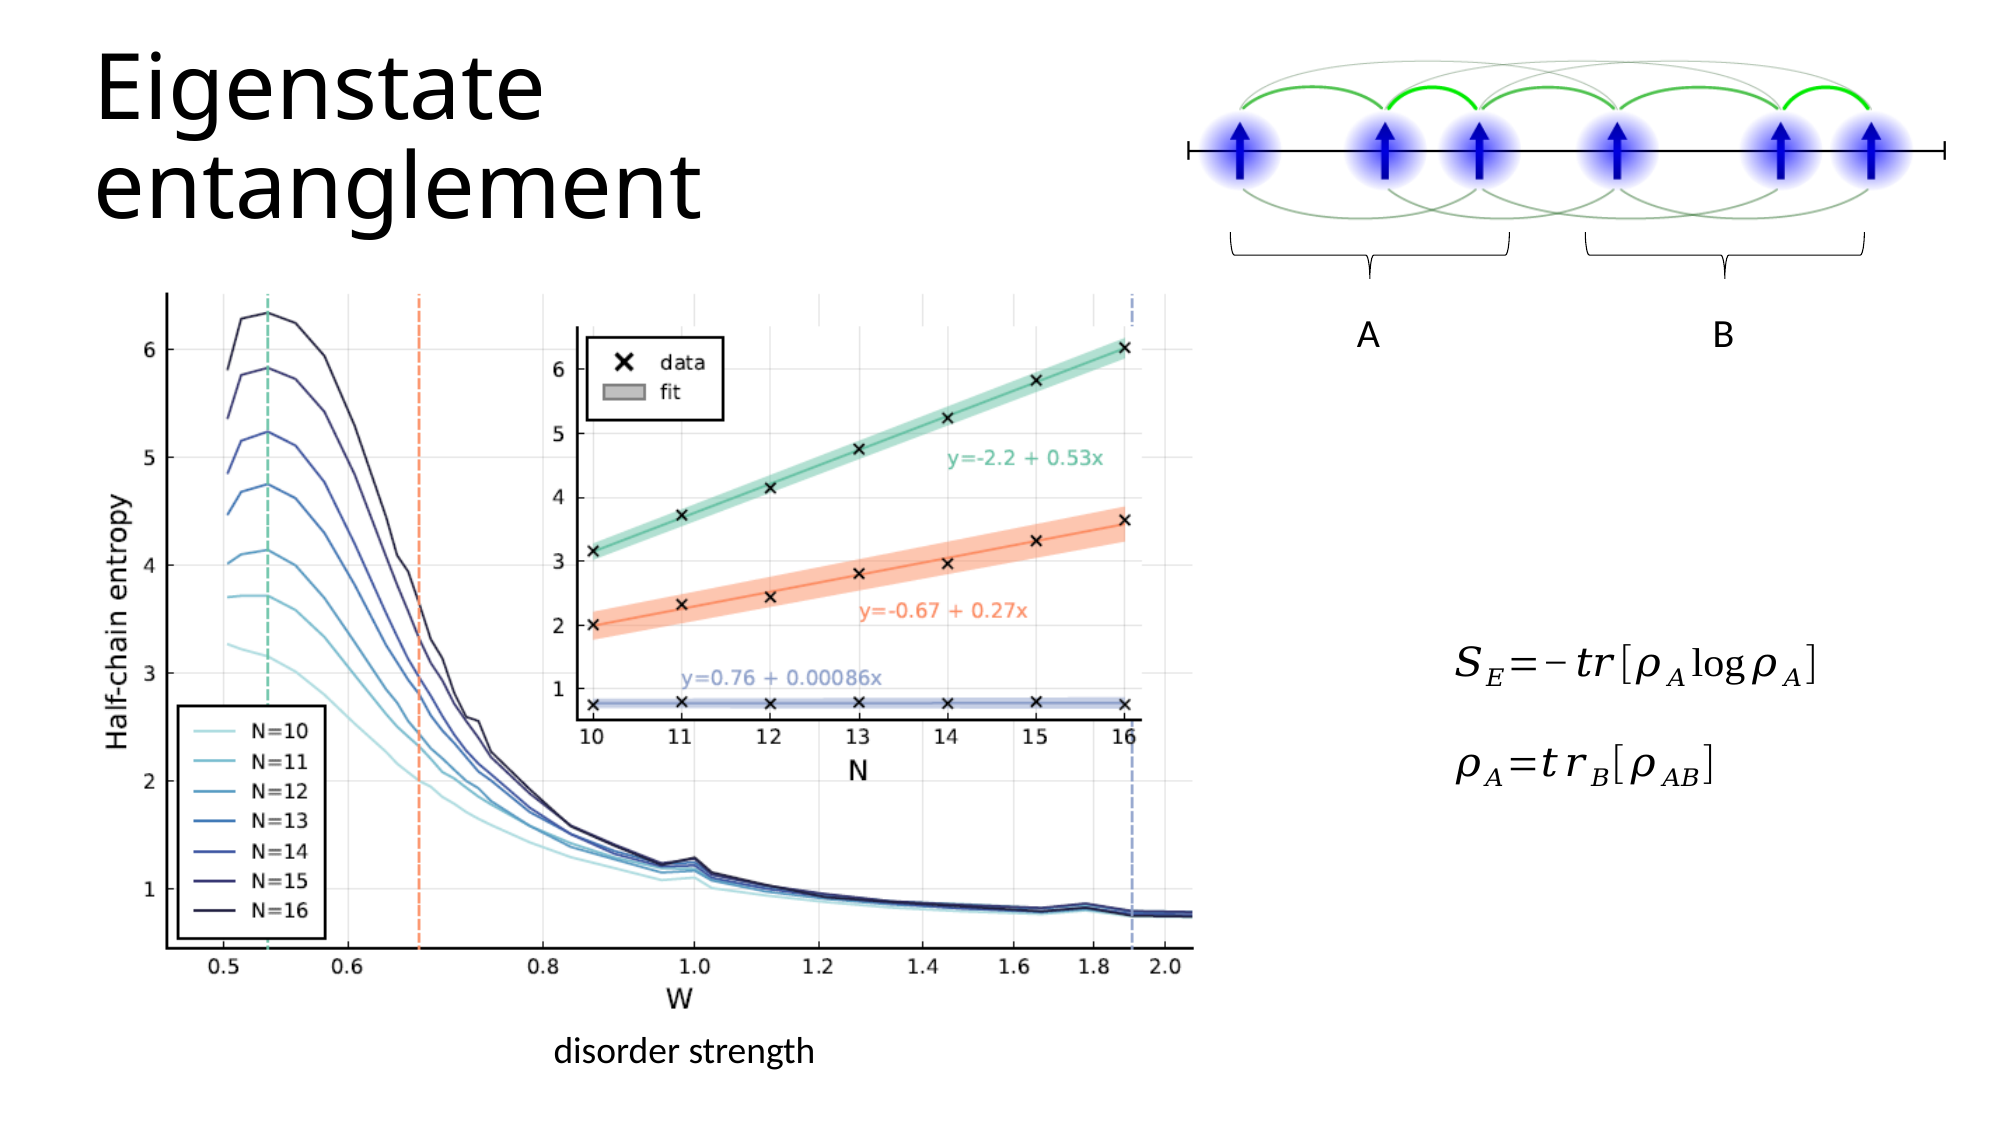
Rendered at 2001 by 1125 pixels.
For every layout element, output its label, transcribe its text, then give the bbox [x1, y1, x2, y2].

text_box [1584, 232, 1865, 279]
picture [69, 283, 1200, 1019]
picture [1170, 41, 1967, 232]
text_box [1229, 232, 1510, 279]
text_box disorder strength [538, 1019, 968, 1079]
text_box A [1341, 299, 1422, 363]
text_box B [1697, 299, 1777, 363]
title Eigenstate entanglement [78, 41, 1109, 238]
